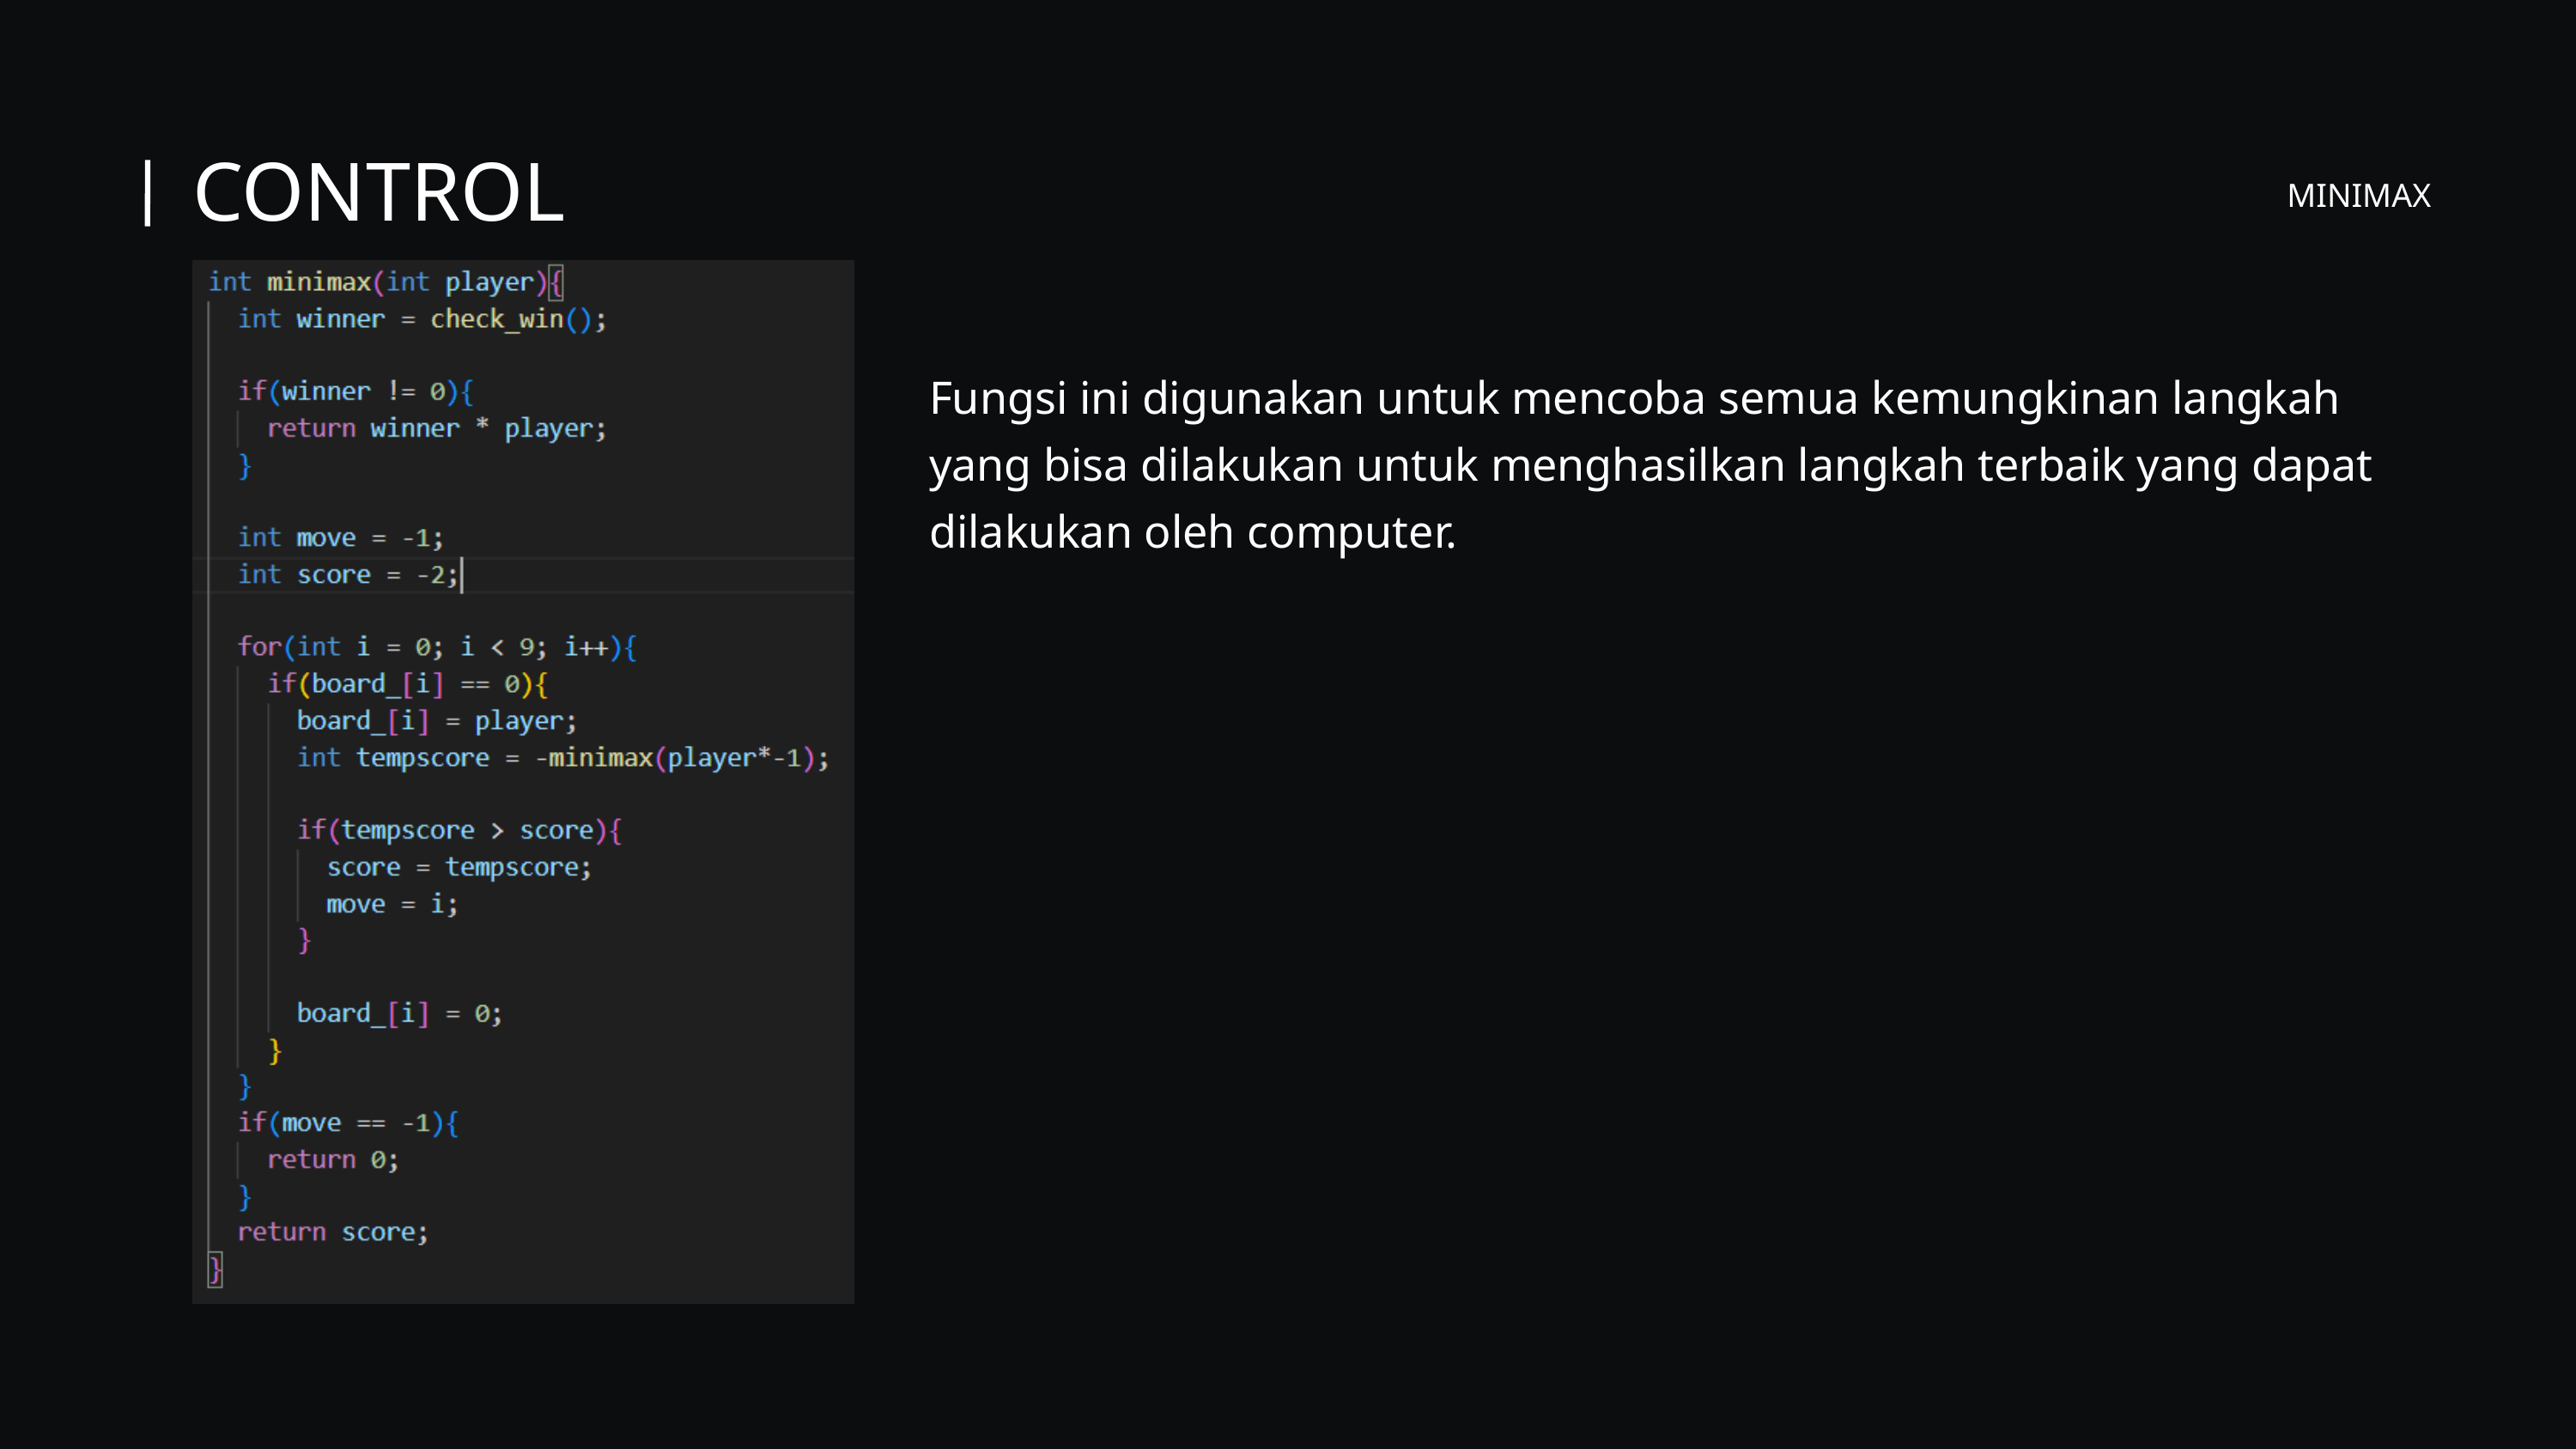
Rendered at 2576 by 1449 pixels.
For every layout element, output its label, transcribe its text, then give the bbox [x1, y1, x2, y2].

text_box CONTROL [192, 156, 637, 238]
text_box MINIMAX [2002, 168, 2432, 215]
text_box [192, 260, 855, 1304]
text_box Fungsi ini digunakan untuk mencoba semua kemungkinan langkah yang bisa dilakukan untuk menghasilkan langkah terbaik yang dapat dilakukan oleh computer. [929, 355, 2432, 557]
